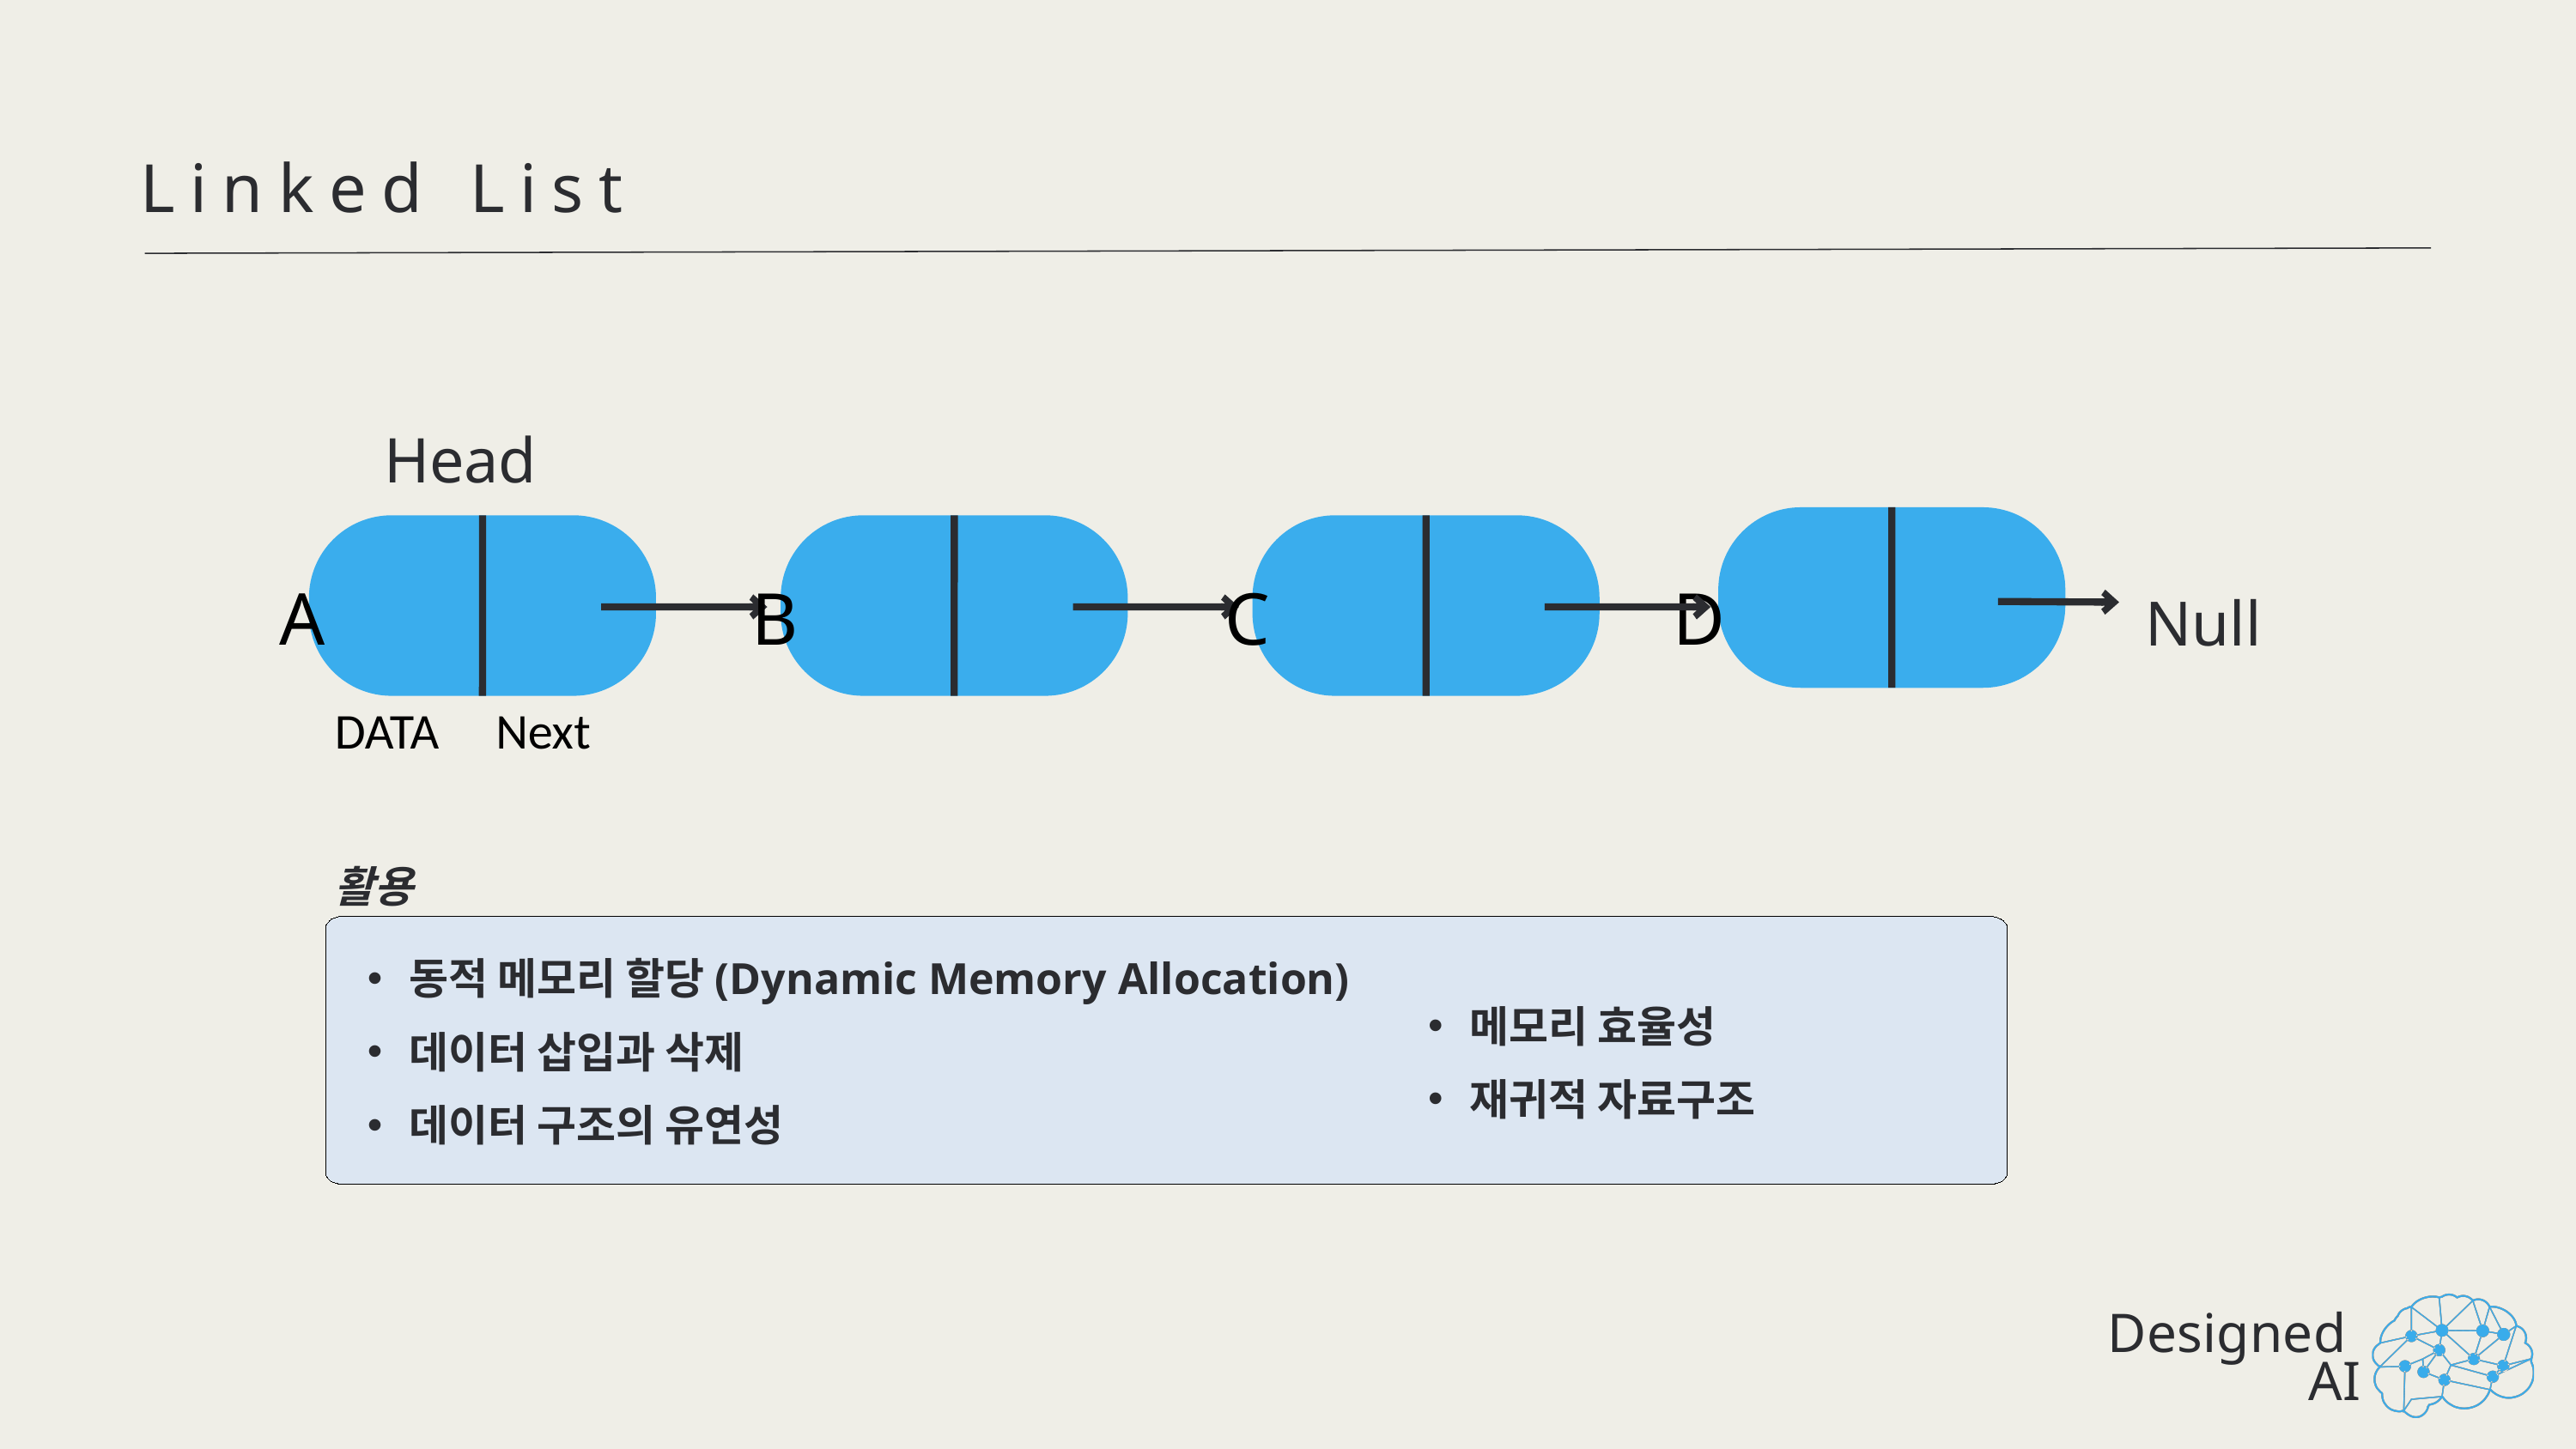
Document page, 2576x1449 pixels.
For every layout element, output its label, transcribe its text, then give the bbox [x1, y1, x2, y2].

text_box Linked List [140, 132, 2427, 226]
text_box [182, 359, 653, 852]
text_box Null [2144, 566, 2263, 658]
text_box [654, 359, 1126, 829]
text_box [2060, 1292, 2535, 1418]
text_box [321, 831, 2576, 1185]
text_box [1711, 359, 2120, 829]
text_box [1127, 359, 1711, 829]
